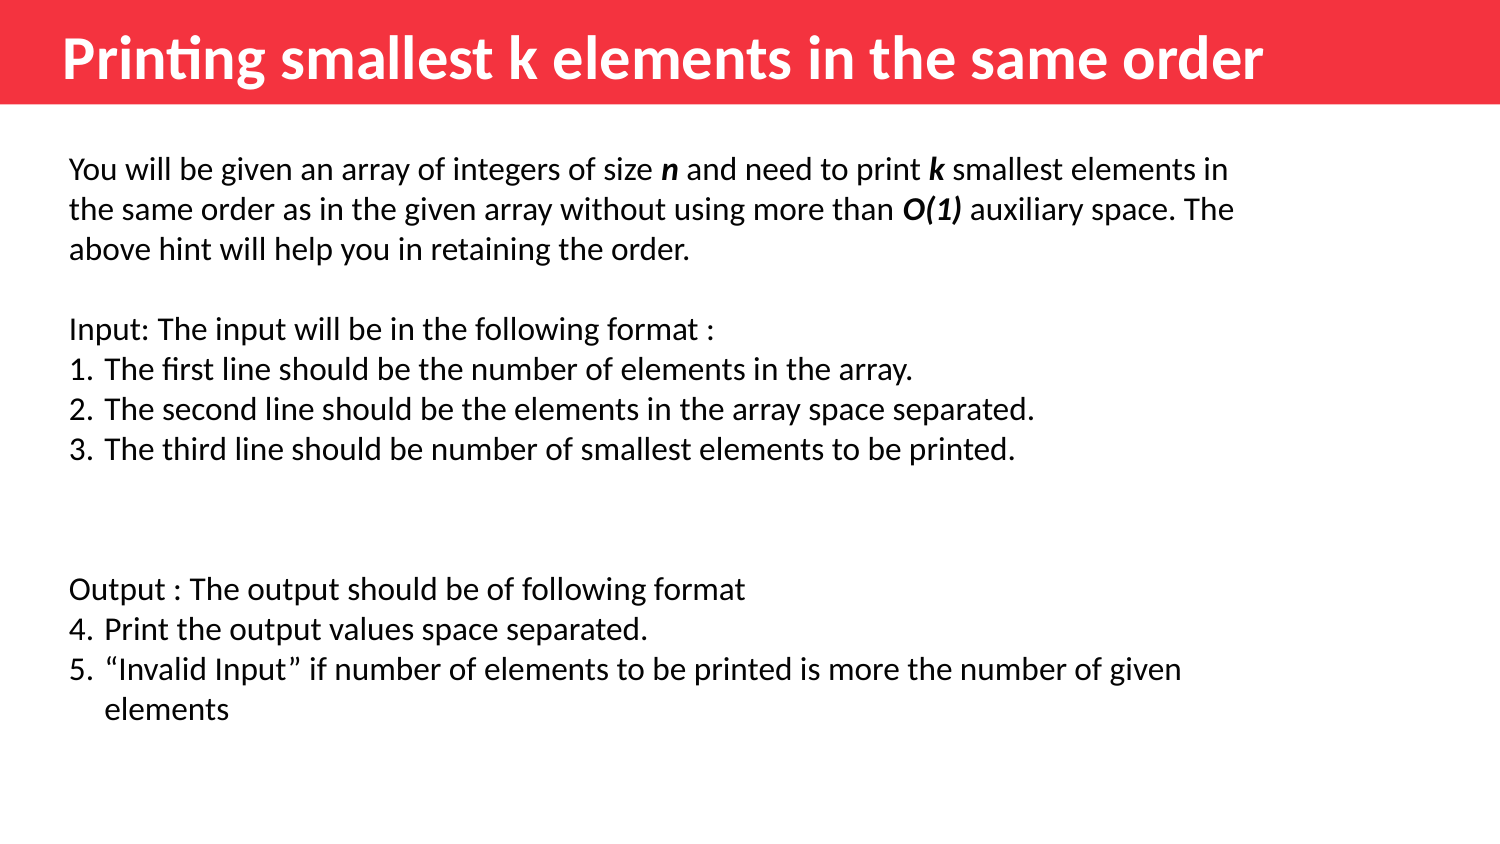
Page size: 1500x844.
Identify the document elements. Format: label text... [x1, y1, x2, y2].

text_box Printing smallest k elements in the same order [21, 2, 1433, 138]
text_box You will be given an array of integers of size n and need to print k smallest elements in the same order as in the given array without using more than O(1) auxiliary space. The above hint will help you in retaining the order. Input: The input will be in the following format : The first line should be the number of elements in the array. The second line should be the elements in the array space separated. The third line should be number of smallest elements to be printed. Output : The output should be of following format Print the output values space separated. “Invalid Input” if number of elements to be printed is more the number of given elements [54, 140, 1262, 734]
text_box [0, 0, 1500, 105]
